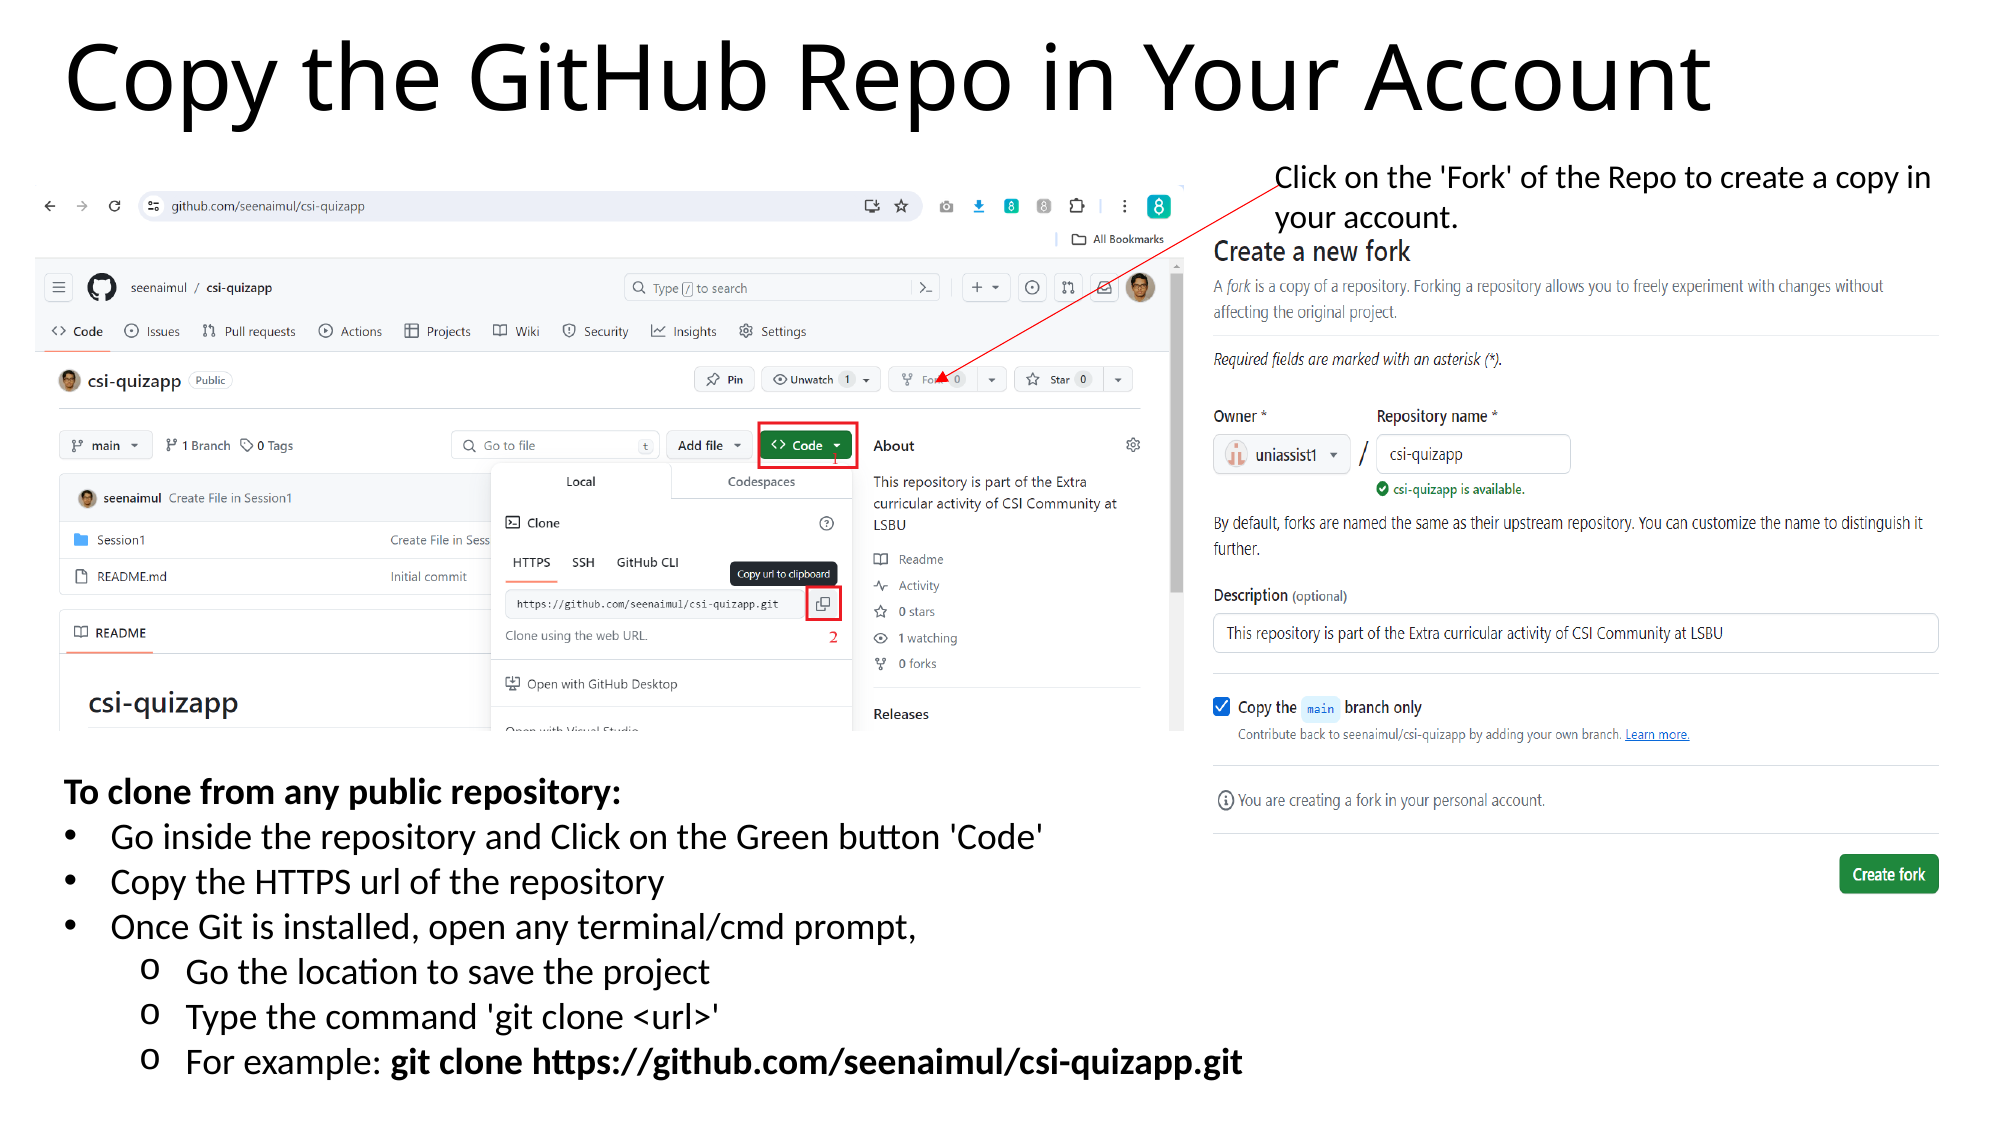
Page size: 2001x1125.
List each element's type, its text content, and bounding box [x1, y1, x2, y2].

text_box To clone from any public repository: Go inside the repository and Click on the Green button 'Code' Copy the HTTPS url of the repository Once Git is installed, open any terminal/cmd prompt, Go the location to save the project Type the command 'git clone <url>' For example: git clone https://github.com/seenaimul/csi-quizapp.git [48, 759, 1321, 1090]
text_box Click on the 'Fork' of the Repo to create a copy in your account. [1259, 147, 1973, 219]
picture [35, 185, 2000, 919]
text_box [935, 185, 1279, 383]
title Copy the GitHub Repo in Your Account [48, 14, 1774, 148]
